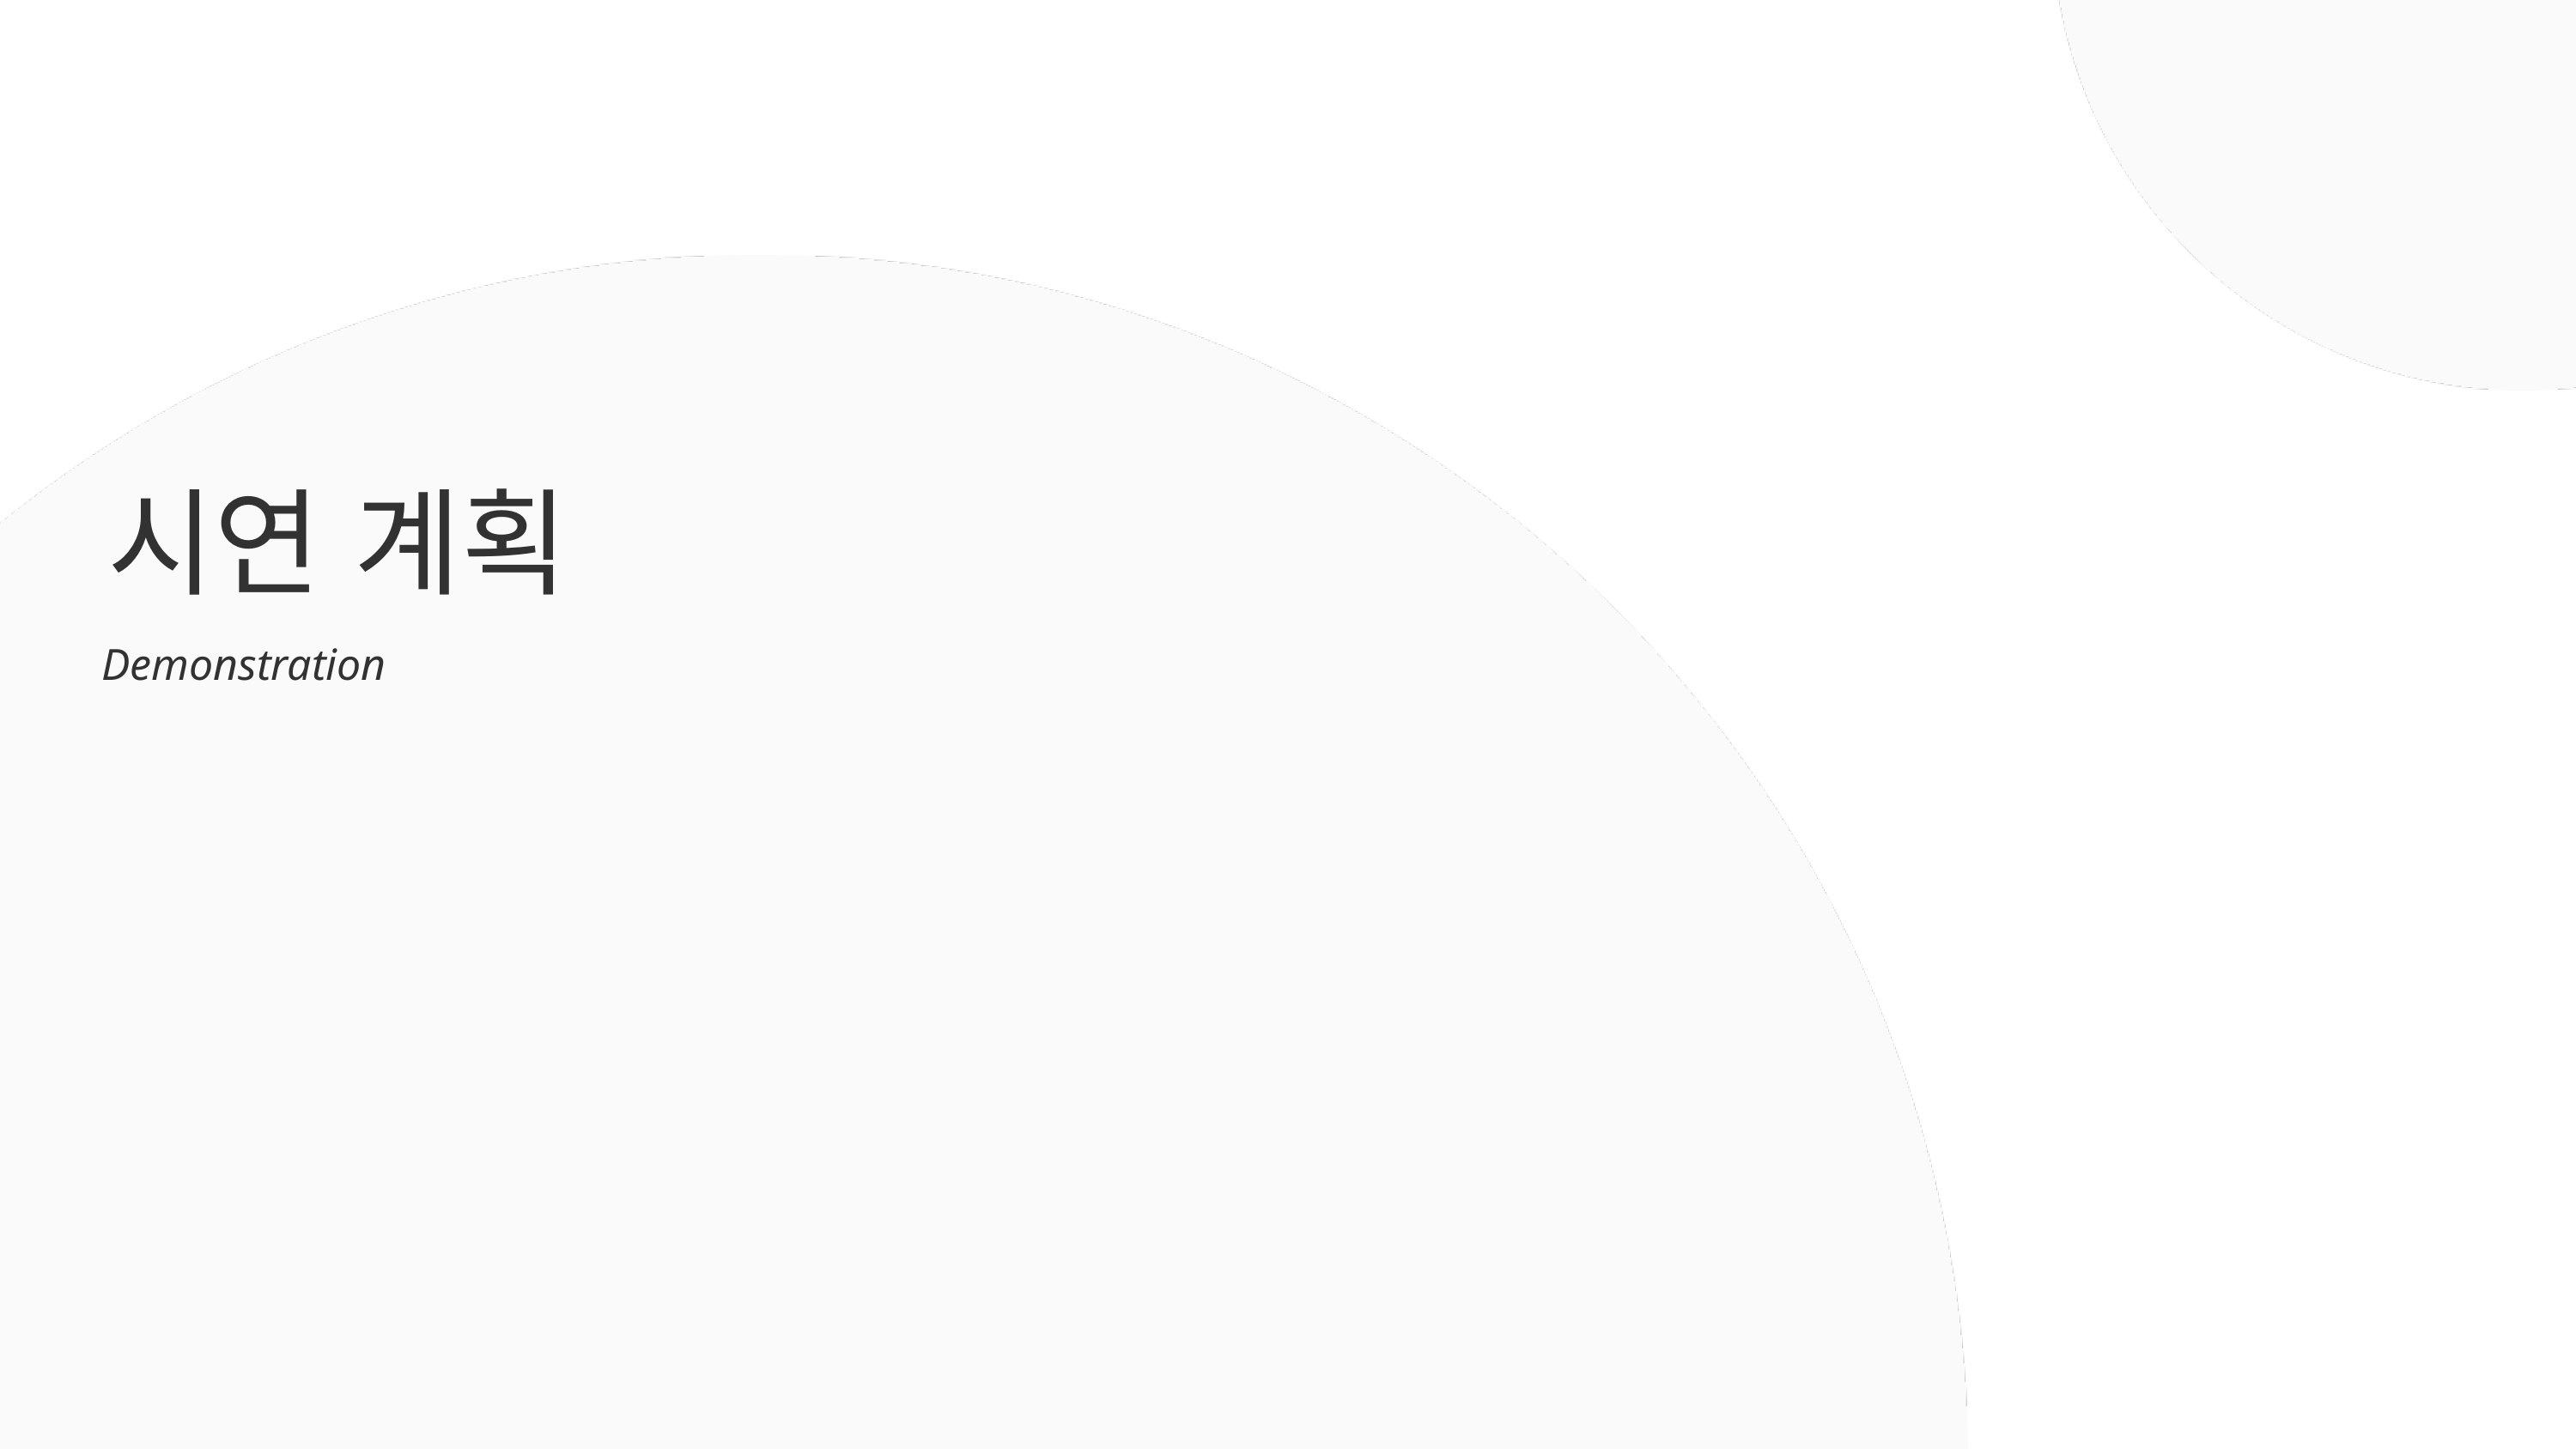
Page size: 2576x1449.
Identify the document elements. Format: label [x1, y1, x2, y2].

picture [2053, 0, 2576, 391]
picture [0, 255, 1968, 1449]
